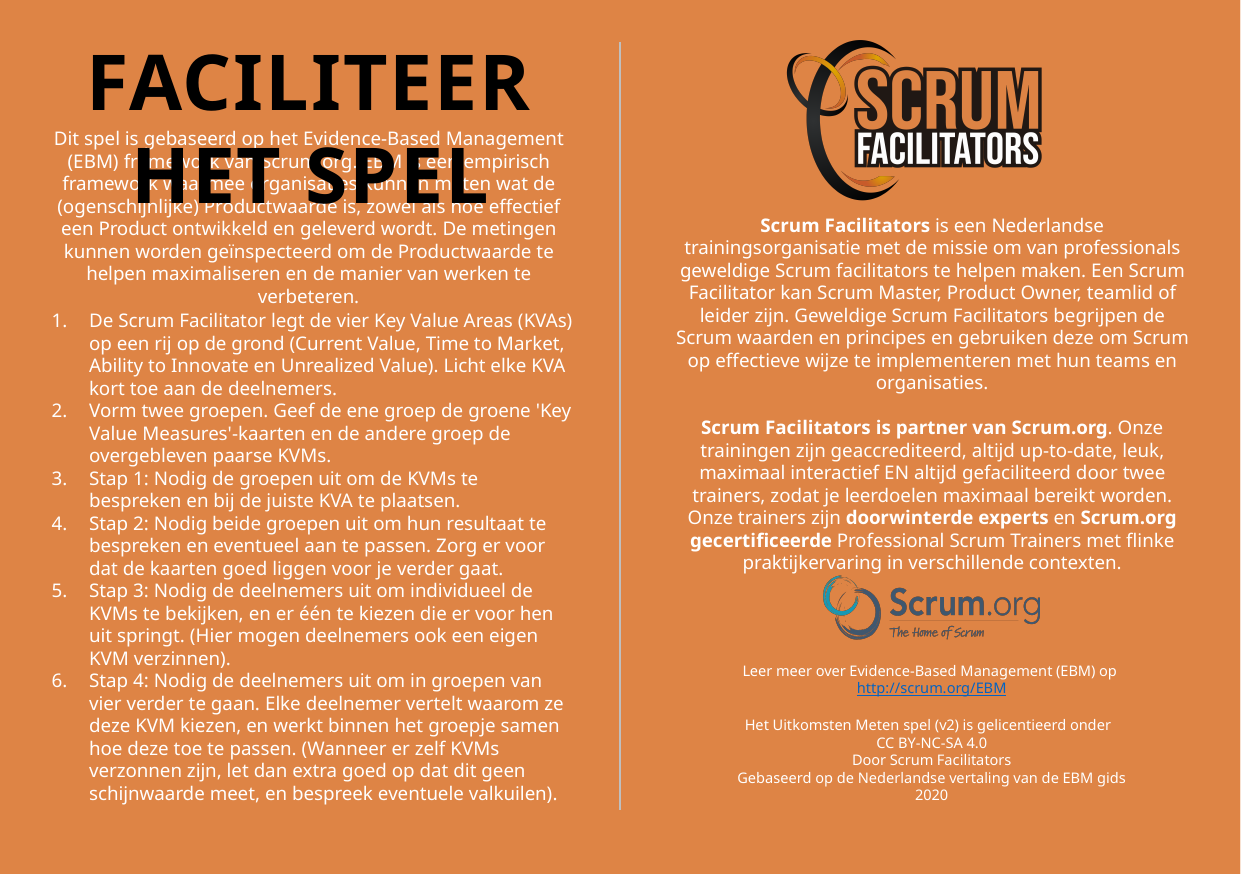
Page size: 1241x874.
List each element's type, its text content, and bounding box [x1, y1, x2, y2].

text_box Leer meer over Evidence-Based Management (EBM) op http://scrum.org/EBM Het Uitkomsten Meten spel (v2) is gelicentieerd onder CC BY-NC-SA 4.0 Door Scrum Facilitators Gebaseerd op de Nederlandse vertaling van de EBM gids 2020 [704, 654, 1160, 812]
text_box [0, 0, 1241, 874]
picture [818, 560, 1045, 655]
text_box FACILITEER HET SPEL [17, 26, 604, 227]
text_box De Scrum Facilitator legt de vier Key Value Areas (KVAs) op een rij op de grond (Current Value, Time to Market, Ability to Innovate en Unrealized Value). Licht elke KVA kort toe aan de deelnemers. Vorm twee groepen. Geef de ene groep de groene 'Key Value Measures'-kaarten en de andere groep de overgebleven paarse KVMs. Stap 1: Nodig de groepen uit om de KVMs te bespreken en bij de juiste KVA te plaatsen. Stap 2: Nodig beide groepen uit om hun resultaat te bespreken en eventueel aan te passen. Zorg er voor dat de kaarten goed liggen voor je verder gaat. Stap 3: Nodig de deelnemers uit om individueel de KVMs te bekijken, en er één te kiezen die er voor hen uit springt. (Hier mogen deelnemers ook een eigen KVM verzinnen). Stap 4: Nodig de deelnemers uit om in groepen van vier verder te gaan. Elke deelnemer vertelt waarom ze deze KVM kiezen, en werkt binnen het groepje samen hoe deze toe te passen. (Wanneer er zelf KVMs verzonnen zijn, let dan extra goed op dat dit geen schijnwaarde meet, en bespreek eventuele valkuilen). [36, 301, 589, 812]
picture [747, 0, 1120, 310]
text_box Dit spel is gebaseerd op het Evidence-Based Management (EBM) framework van Scrum.org. EBM is een empirisch framework waarmee organisaties kunnen meten wat de (ogenschijnlijke) Productwaarde is, zowel als hoe effectief een Product ontwikkeld en geleverd wordt. De metingen kunnen worden geïnspecteerd om de Productwaarde te helpen maximaliseren en de manier van werken te verbeteren. [27, 227, 589, 315]
text_box Scrum Facilitators is een Nederlandse trainingsorganisatie met de missie om van professionals geweldige Scrum facilitators te helpen maken. Een Scrum Facilitator kan Scrum Master, Product Owner, teamlid of leider zijn. Geweldige Scrum Facilitators begrijpen de Scrum waarden en principes en gebruiken deze om Scrum op effectieve wijze te implementeren met hun teams en organisaties. Scrum Facilitators is partner van Scrum.org. Onze trainingen zijn geaccrediteerd, altijd up-to-date, leuk, maximaal interactief EN altijd gefaciliteerd door twee trainers, zodat je leerdoelen maximaal bereikt worden. Onze trainers zijn doorwinterde experts en Scrum.org gecertificeerde Professional Scrum Trainers met flinke praktijkervaring in verschillende contexten. [660, 205, 1204, 581]
